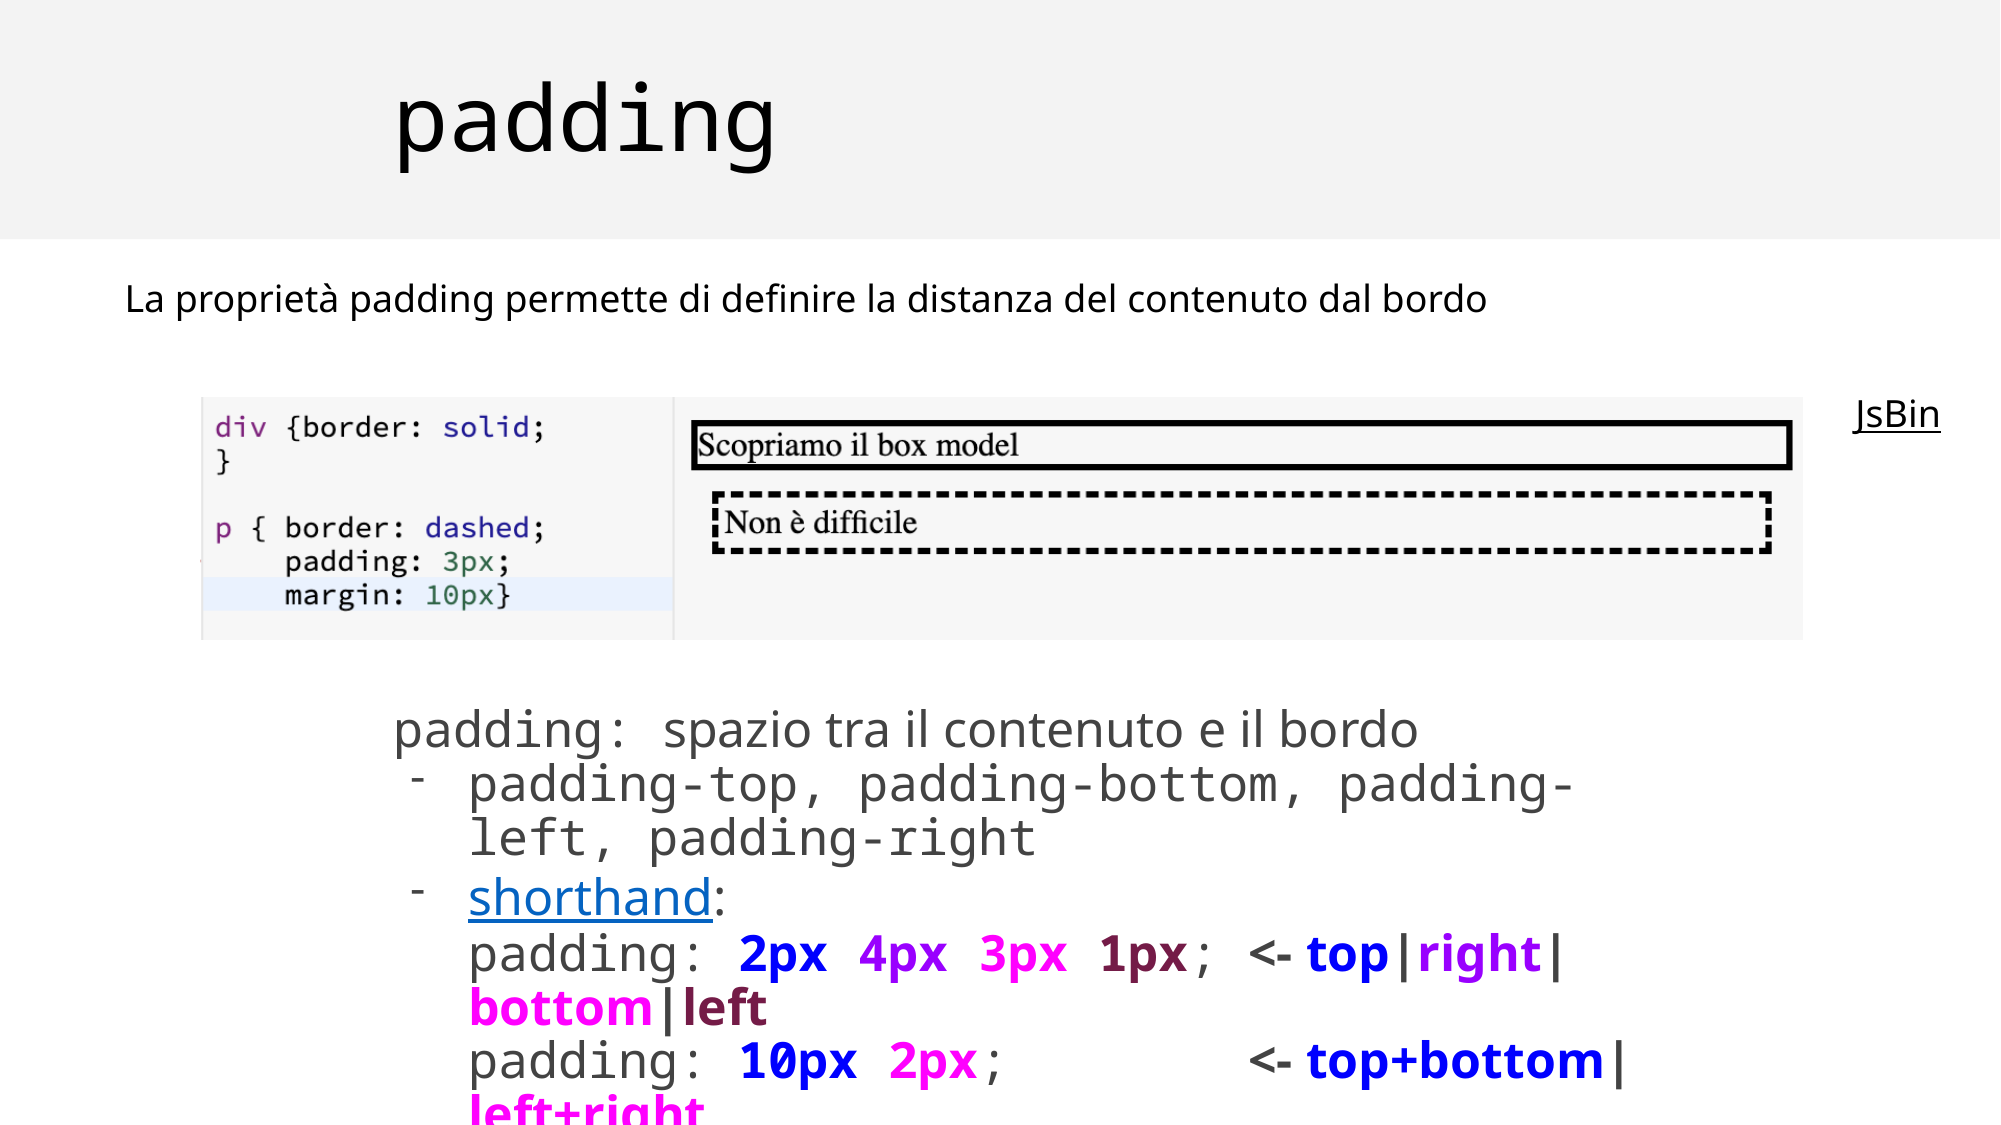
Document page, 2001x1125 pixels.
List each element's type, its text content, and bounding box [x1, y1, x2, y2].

text_box JsBin [1840, 382, 1966, 449]
picture [197, 397, 1803, 640]
text_box La proprietà padding permette di definire la distanza del contenuto dal bordo [109, 267, 1505, 328]
title padding [378, 56, 1622, 183]
list padding: spazio tra il contenuto e il bordo padding-top, padding-bottom, padding-left, padding-right shorthand: padding: 2px 4px 3px 1px; <- top|right|bottom|left padding: 10px 2px; <- top+bottom|left+right [378, 689, 1726, 1125]
